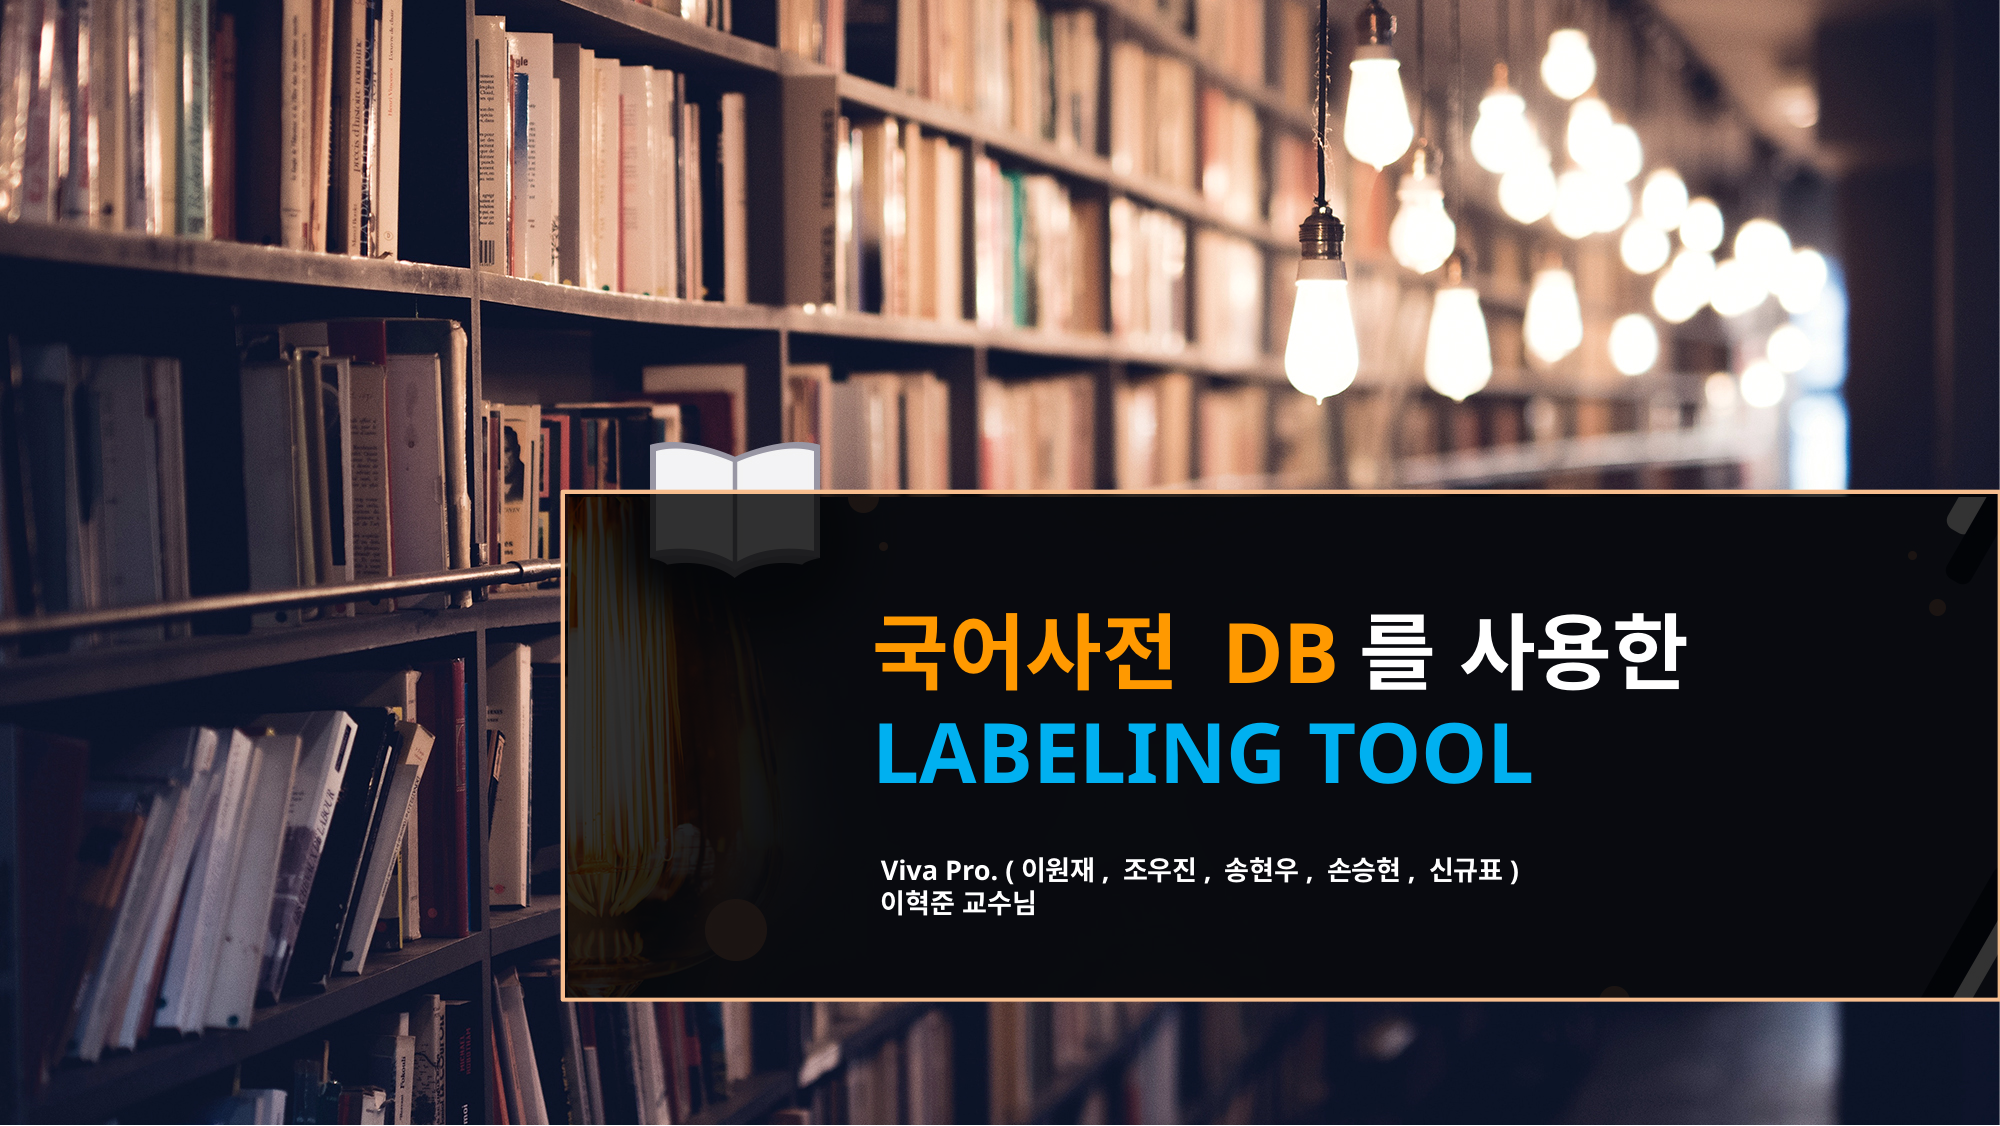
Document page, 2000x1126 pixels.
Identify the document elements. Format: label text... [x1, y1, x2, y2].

picture [0, 0, 2000, 1125]
text_box [561, 490, 2000, 1002]
text_box Viva Pro. (이원재, 조우진, 송현우, 손승현, 신규표) 이혁준 교수님 [866, 846, 1626, 961]
text_box 국어사전 DB를 사용한 LABELING TOOL [858, 592, 1792, 908]
